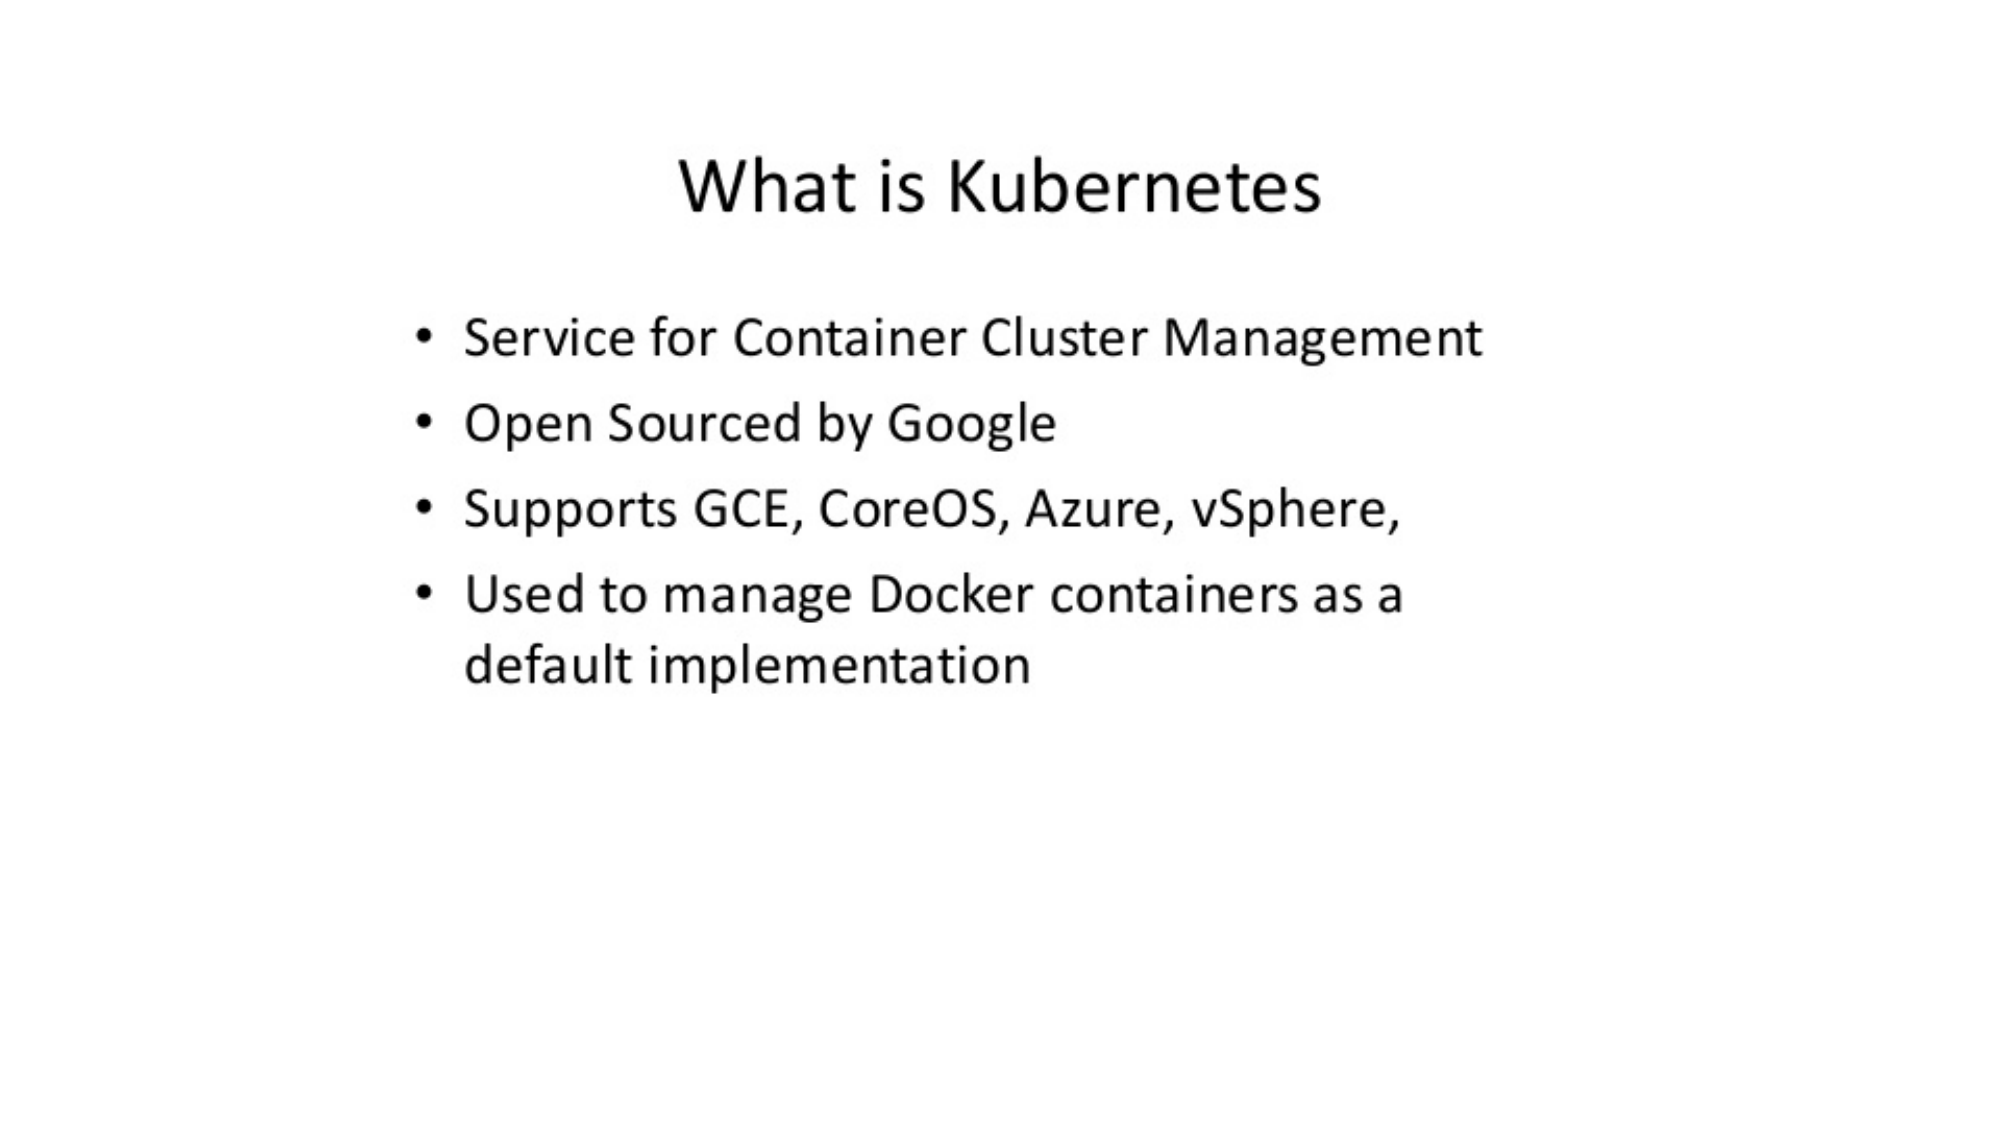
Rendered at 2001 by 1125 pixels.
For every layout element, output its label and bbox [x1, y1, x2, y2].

picture [335, 62, 1665, 1061]
